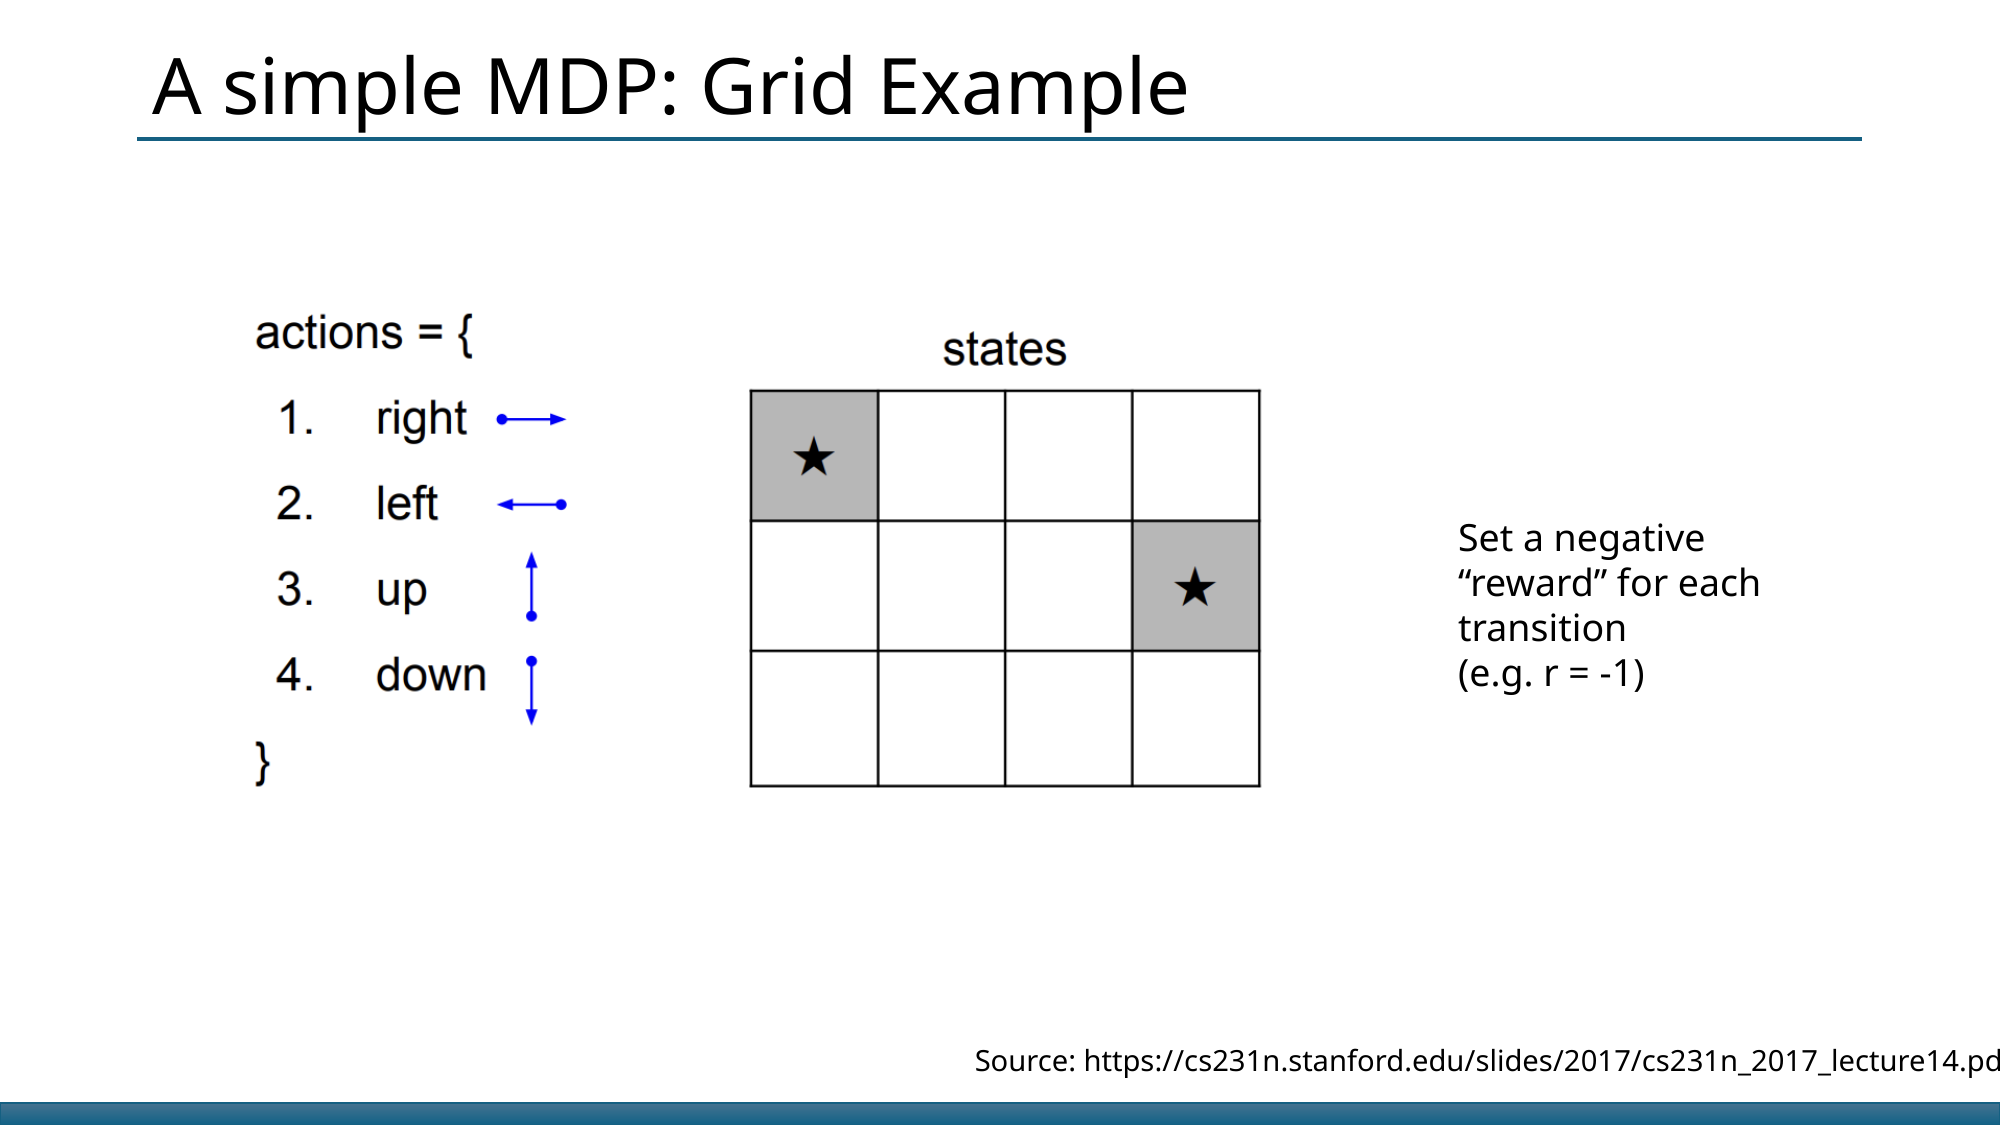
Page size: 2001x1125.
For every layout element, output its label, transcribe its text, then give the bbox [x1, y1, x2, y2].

text_box Set a negative “reward” for each transition (e.g. r = -1) [1443, 506, 1863, 702]
text_box Source: https://cs231n.stanford.edu/slides/2017/cs231n_2017_lecture14.pdf [960, 1034, 2000, 1085]
picture [215, 297, 592, 801]
title A simple MDP: Grid Example [137, 39, 1863, 138]
text_box [0, 1102, 2000, 1125]
picture [723, 324, 1277, 801]
